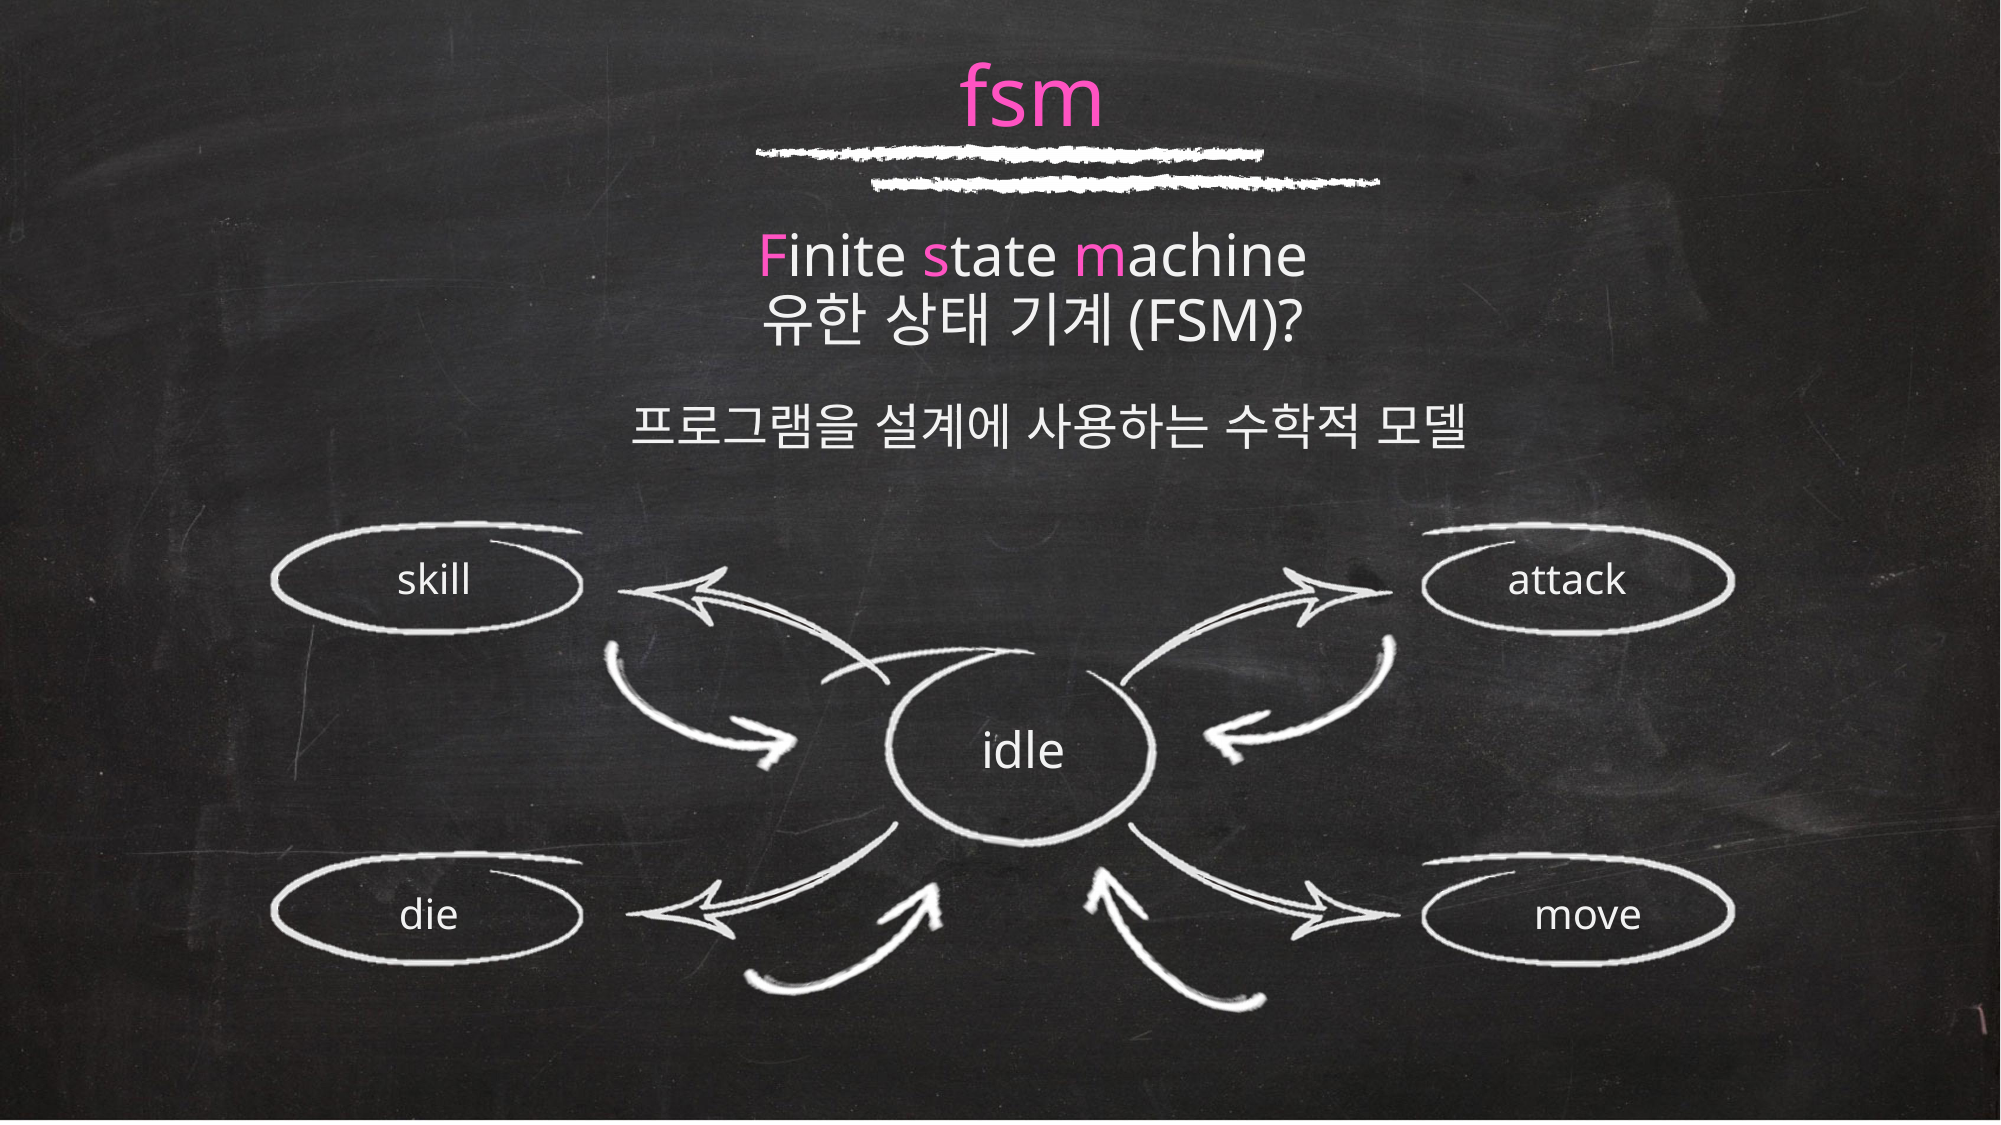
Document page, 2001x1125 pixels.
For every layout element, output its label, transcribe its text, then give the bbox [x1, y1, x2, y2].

text_box 프로그램을 설계에 사용하는 수학적 모델 [615, 388, 1484, 464]
text_box 유한 상태 기계(FSM)? [746, 275, 1319, 361]
text_box Finite state machine [742, 210, 1324, 296]
picture [0, 0, 2001, 1125]
text_box fsm [944, 35, 1121, 137]
